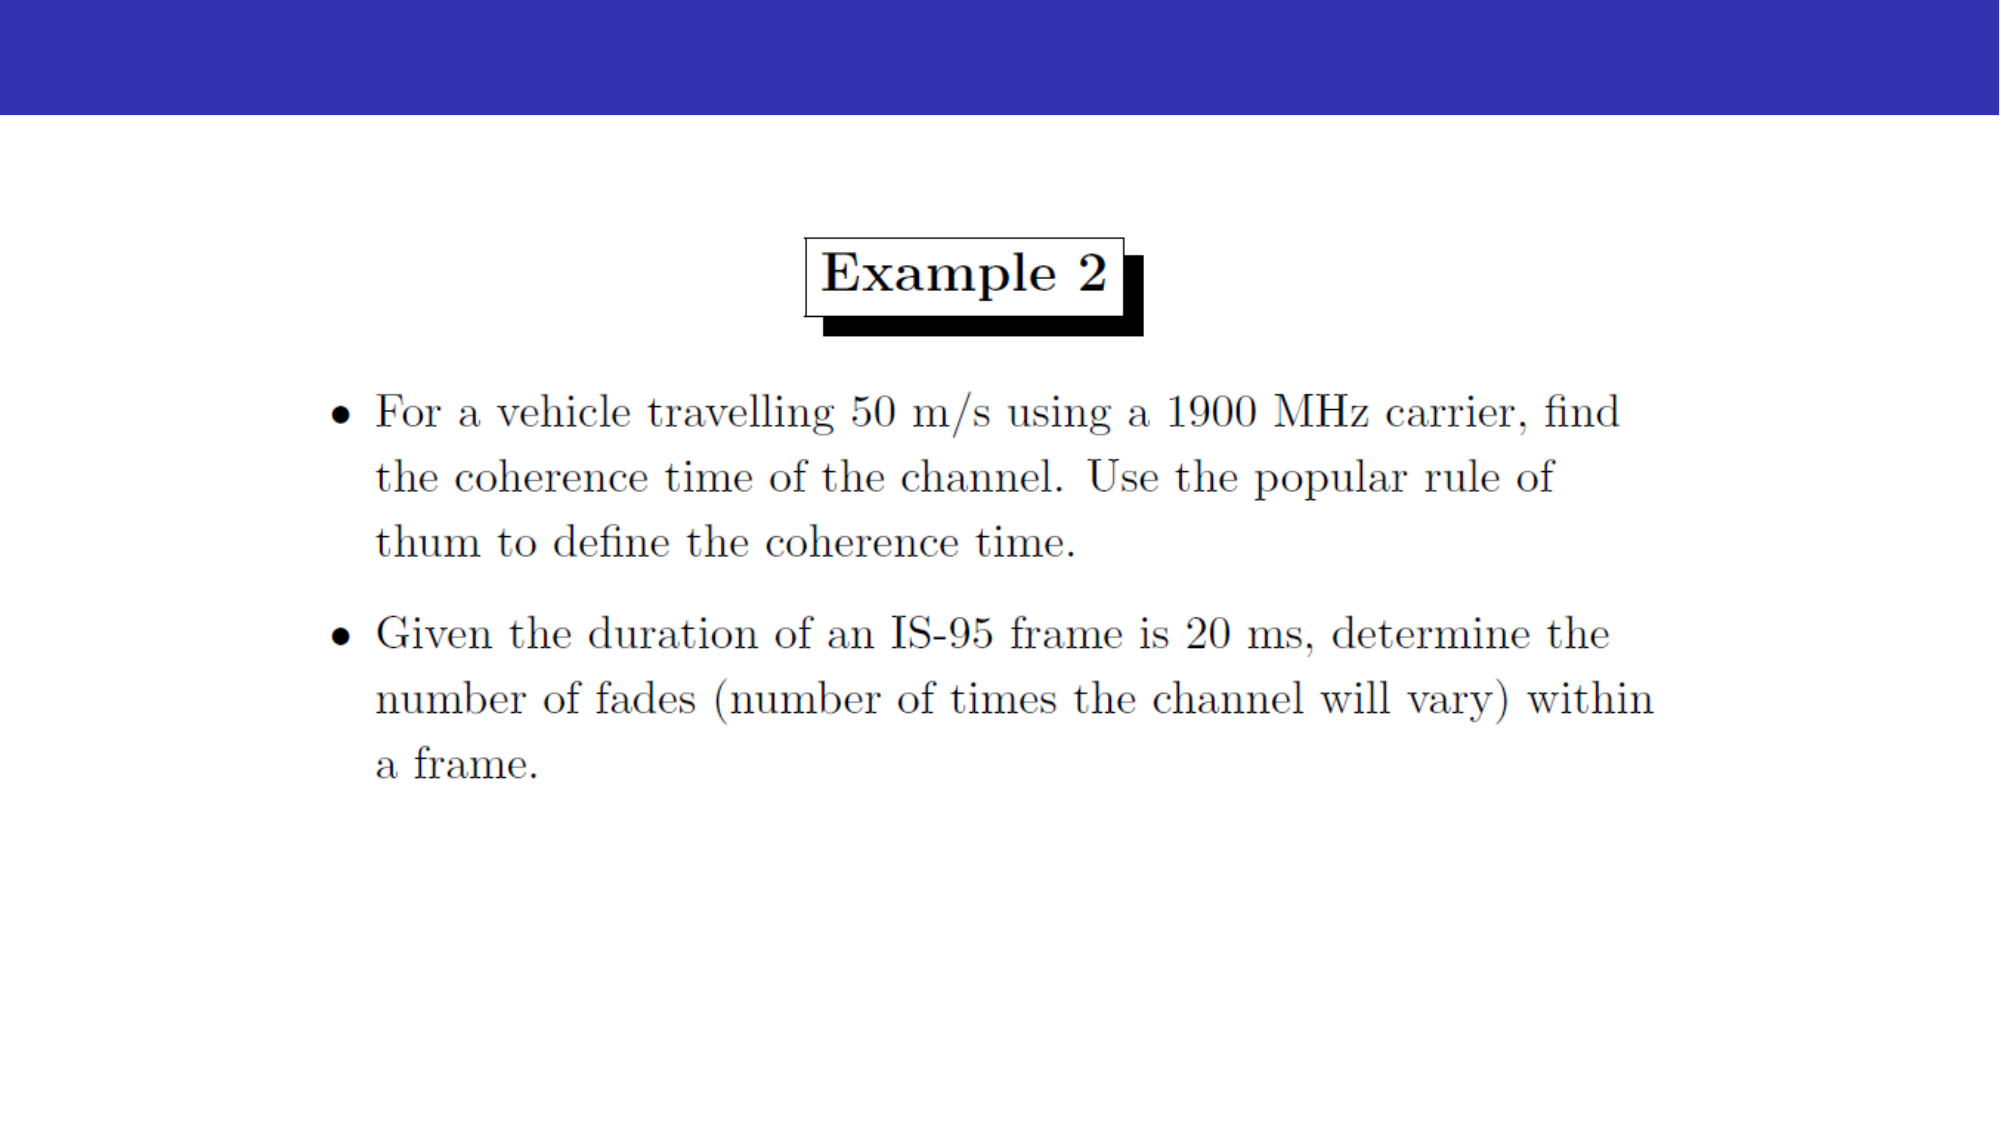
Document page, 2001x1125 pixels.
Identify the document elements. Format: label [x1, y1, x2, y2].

picture [293, 124, 1688, 841]
